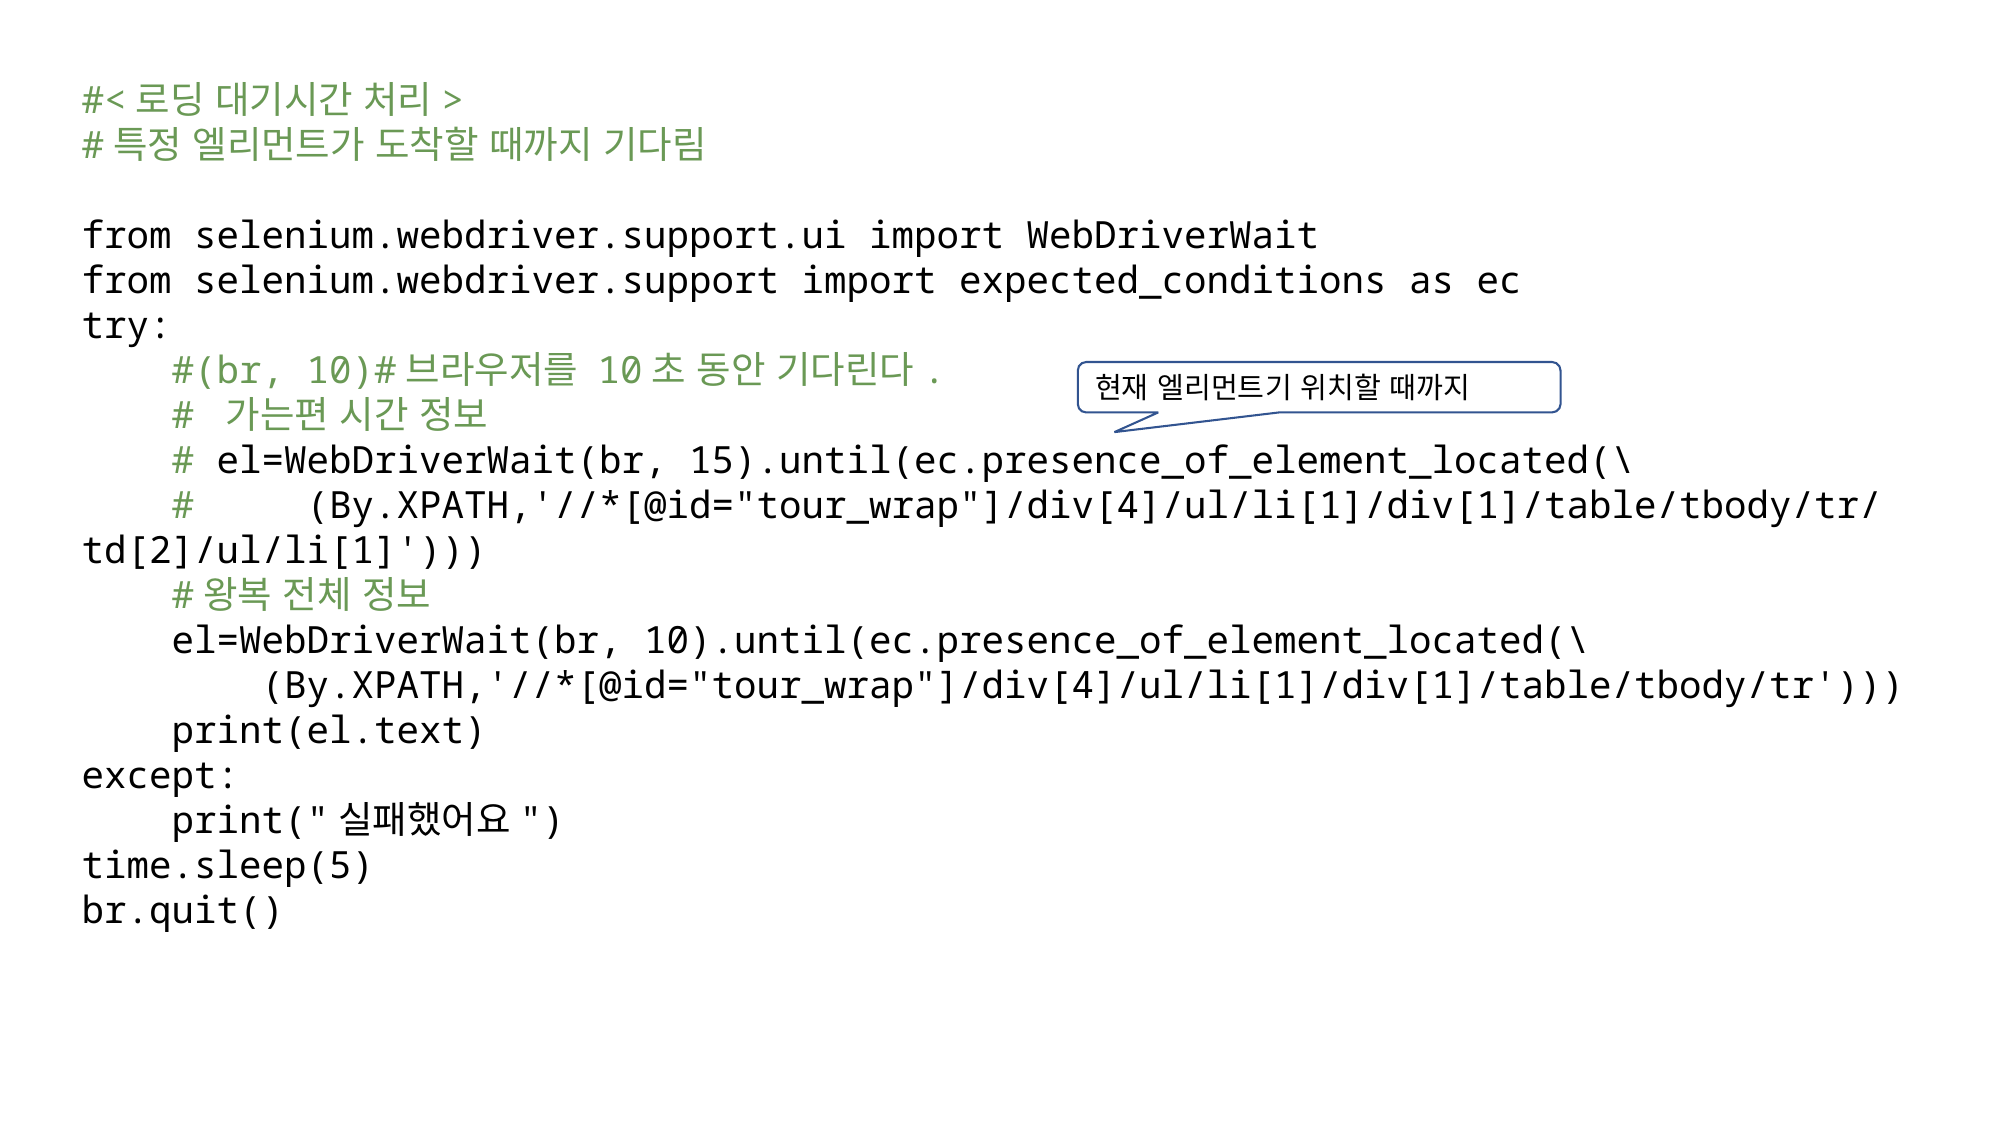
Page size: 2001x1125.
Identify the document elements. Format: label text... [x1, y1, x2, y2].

text_box #<로딩 대기시간 처리> #특정 엘리먼트가 도착할 때까지 기다림 from selenium.webdriver.support.ui import WebDriverWait from selenium.webdriver.support import expected_conditions as ec try: #(br, 10)#브라우저를 10초 동안 기다린다. # 가는편 시간 정보 # el=WebDriverWait(br, 15).until(ec.presence_of_element_located(\ # (By.XPATH,'//*[@id="tour_wrap"]/div[4]/ul/li[1]/div[1]/table/tbody/tr/td[2]/ul/li[1]'))) #왕복 전체 정보 el=WebDriverWait(br, 10).until(ec.presence_of_element_located(\ (By.XPATH,'//*[@id="tour_wrap"]/div[4]/ul/li[1]/div[1]/table/tbody/tr'))) print(el.text) except: print("실패했어요") time.sleep(5) br.quit() [66, 68, 1972, 939]
text_box 현재 엘리먼트기 위치할 때까지 [1076, 360, 1562, 434]
